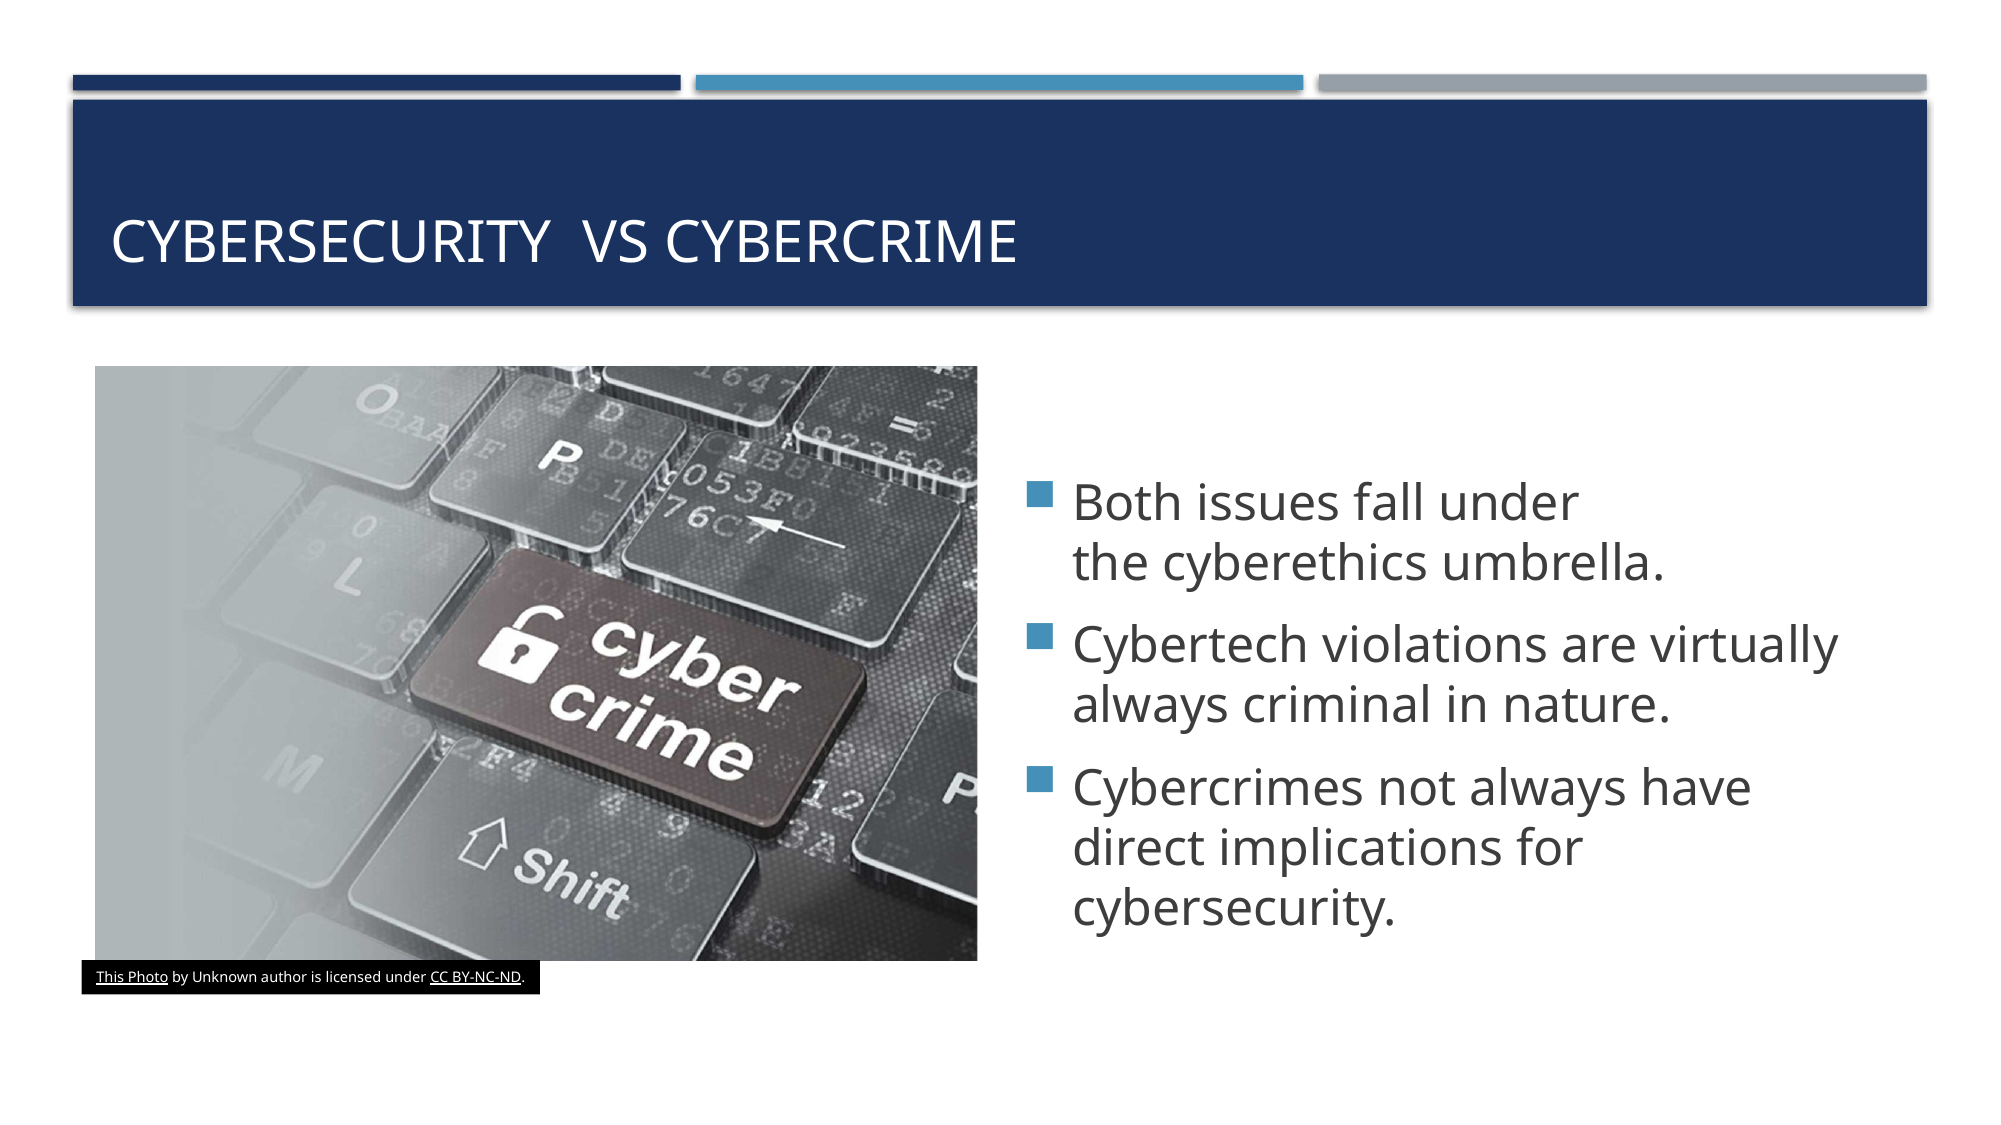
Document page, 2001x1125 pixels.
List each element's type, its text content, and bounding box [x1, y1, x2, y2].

list Both issues fall under the cyberethics umbrella. Cybertech violations are virtually always criminal in nature. Cybercrimes not always have direct implications for cybersecurity. [1007, 380, 1897, 977]
picture [94, 366, 986, 961]
text_box This Photo by Unknown author is licensed under CC BY-NC-ND. [81, 960, 540, 995]
text_box [990, 524, 1225, 586]
title Cybersecurity vs Cybercrime [95, 119, 1905, 282]
